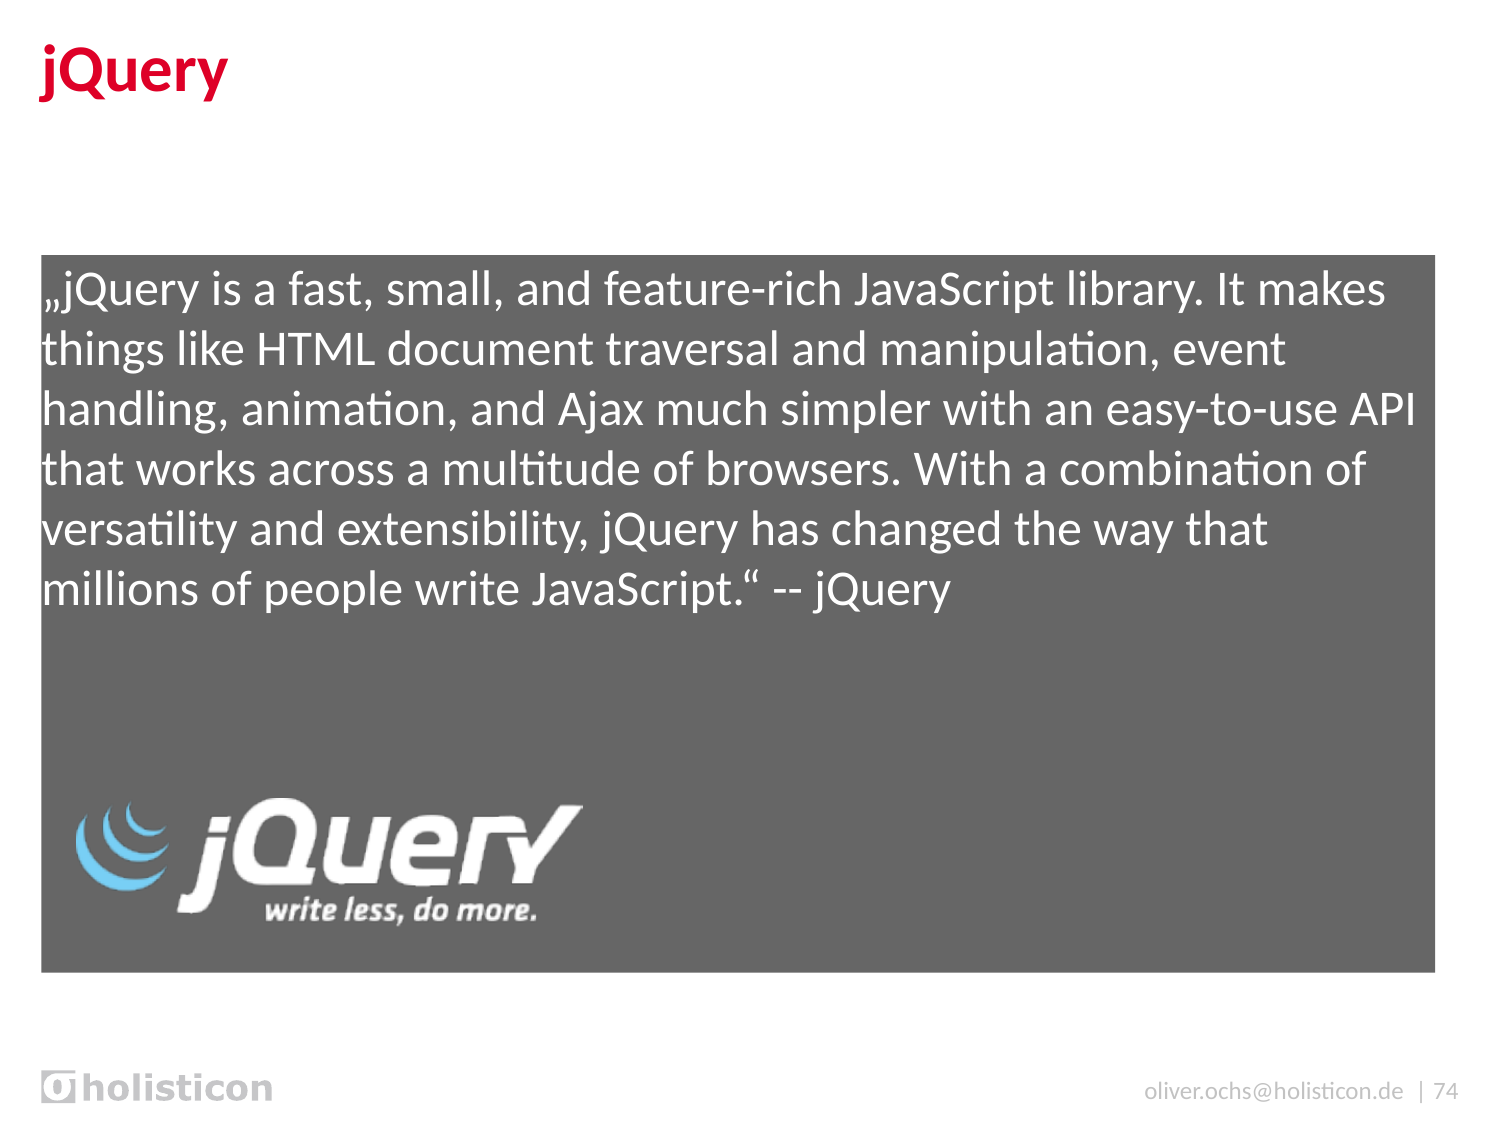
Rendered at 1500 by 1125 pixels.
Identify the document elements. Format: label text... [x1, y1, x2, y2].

title jQuery [41, 24, 1436, 188]
picture [76, 798, 584, 937]
list „jQuery is a fast, small, and feature-rich JavaScript library. It makes things like HTML document traversal and manipulation, event handling, animation, and Ajax much simpler with an easy-to-use API that works across a multitude of browsers. With a combination of versatility and extensibility, jQuery has changed the way that millions of people write JavaScript.“ -- jQuery [41, 255, 1436, 973]
